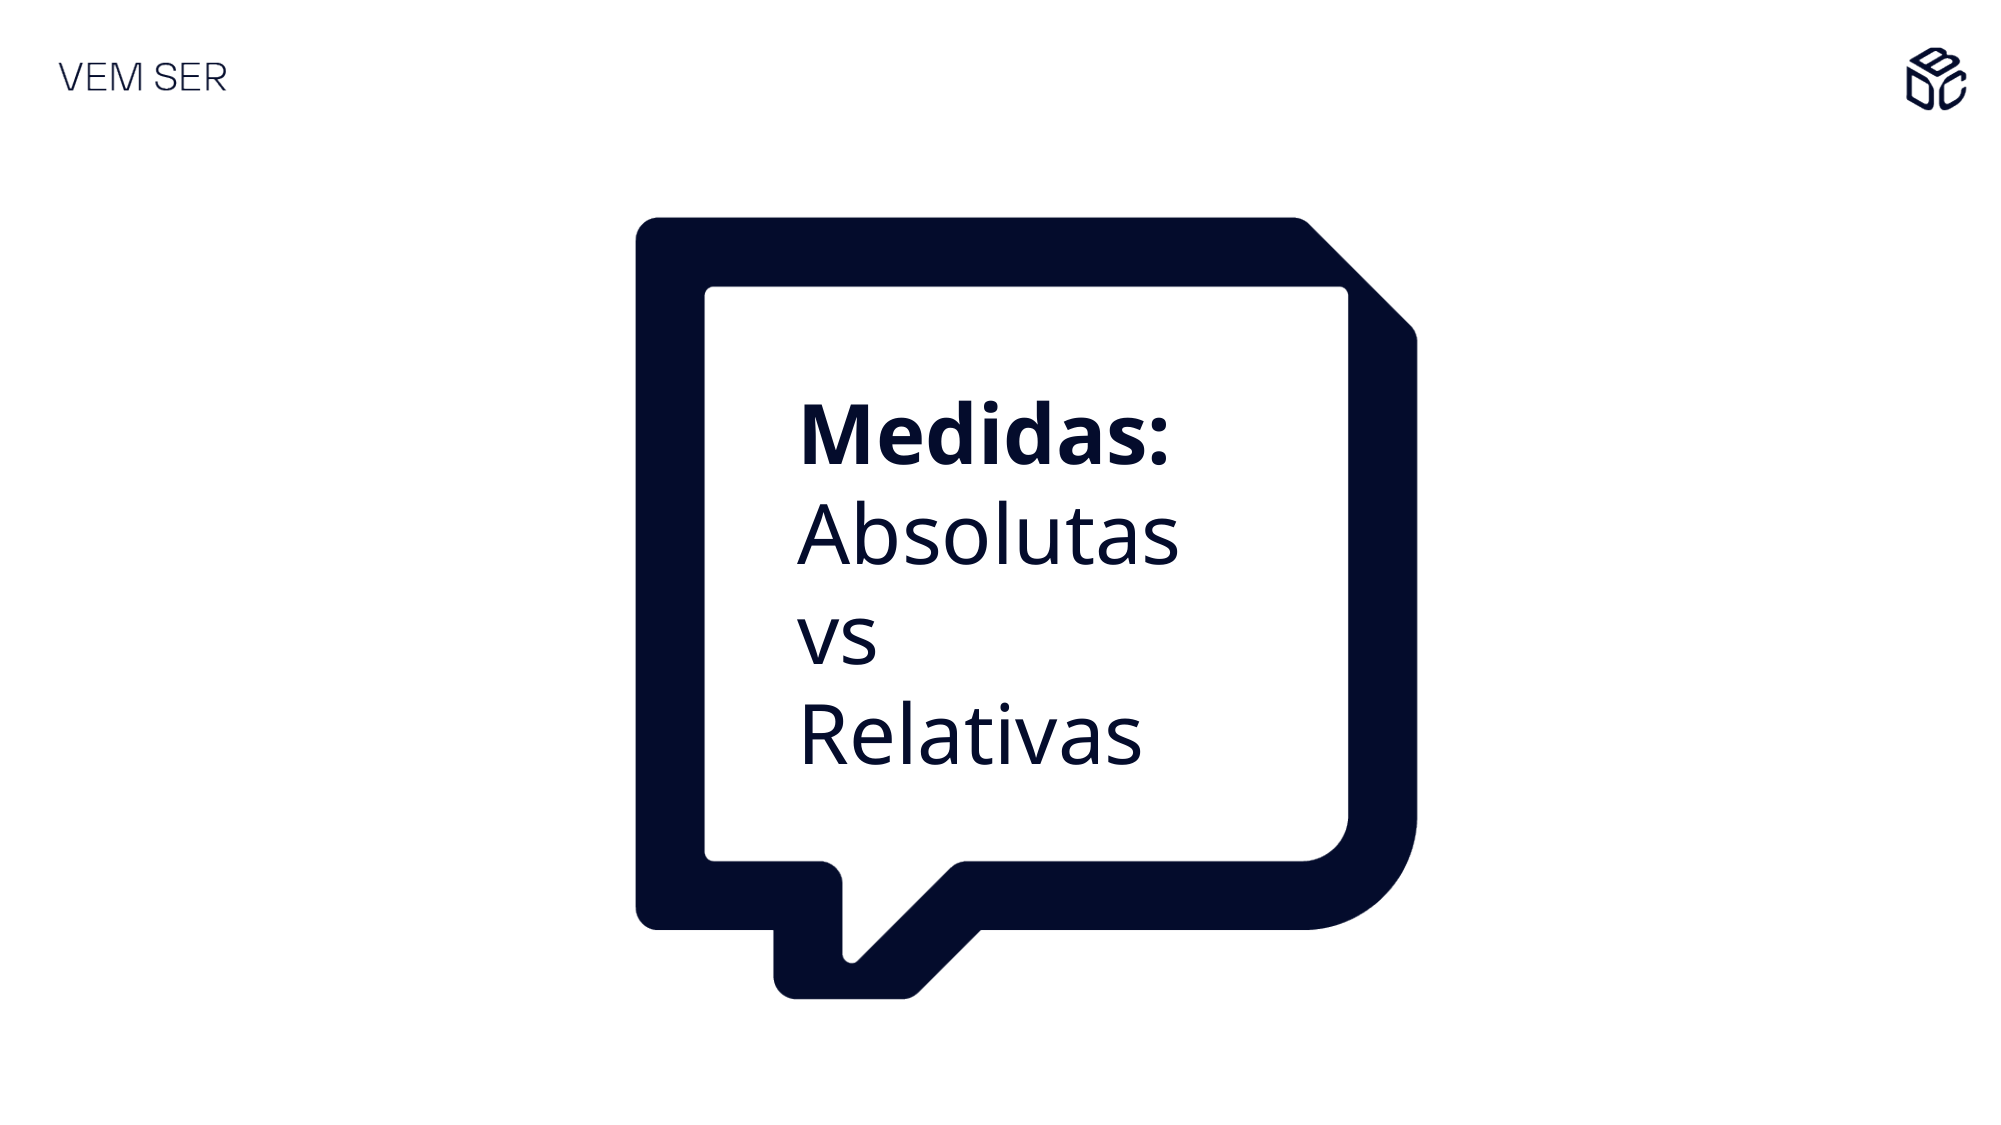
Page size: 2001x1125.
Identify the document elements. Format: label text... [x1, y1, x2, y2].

picture [0, 0, 2001, 1125]
title Medidas: Absolutas vs Relativas [782, 366, 1218, 592]
